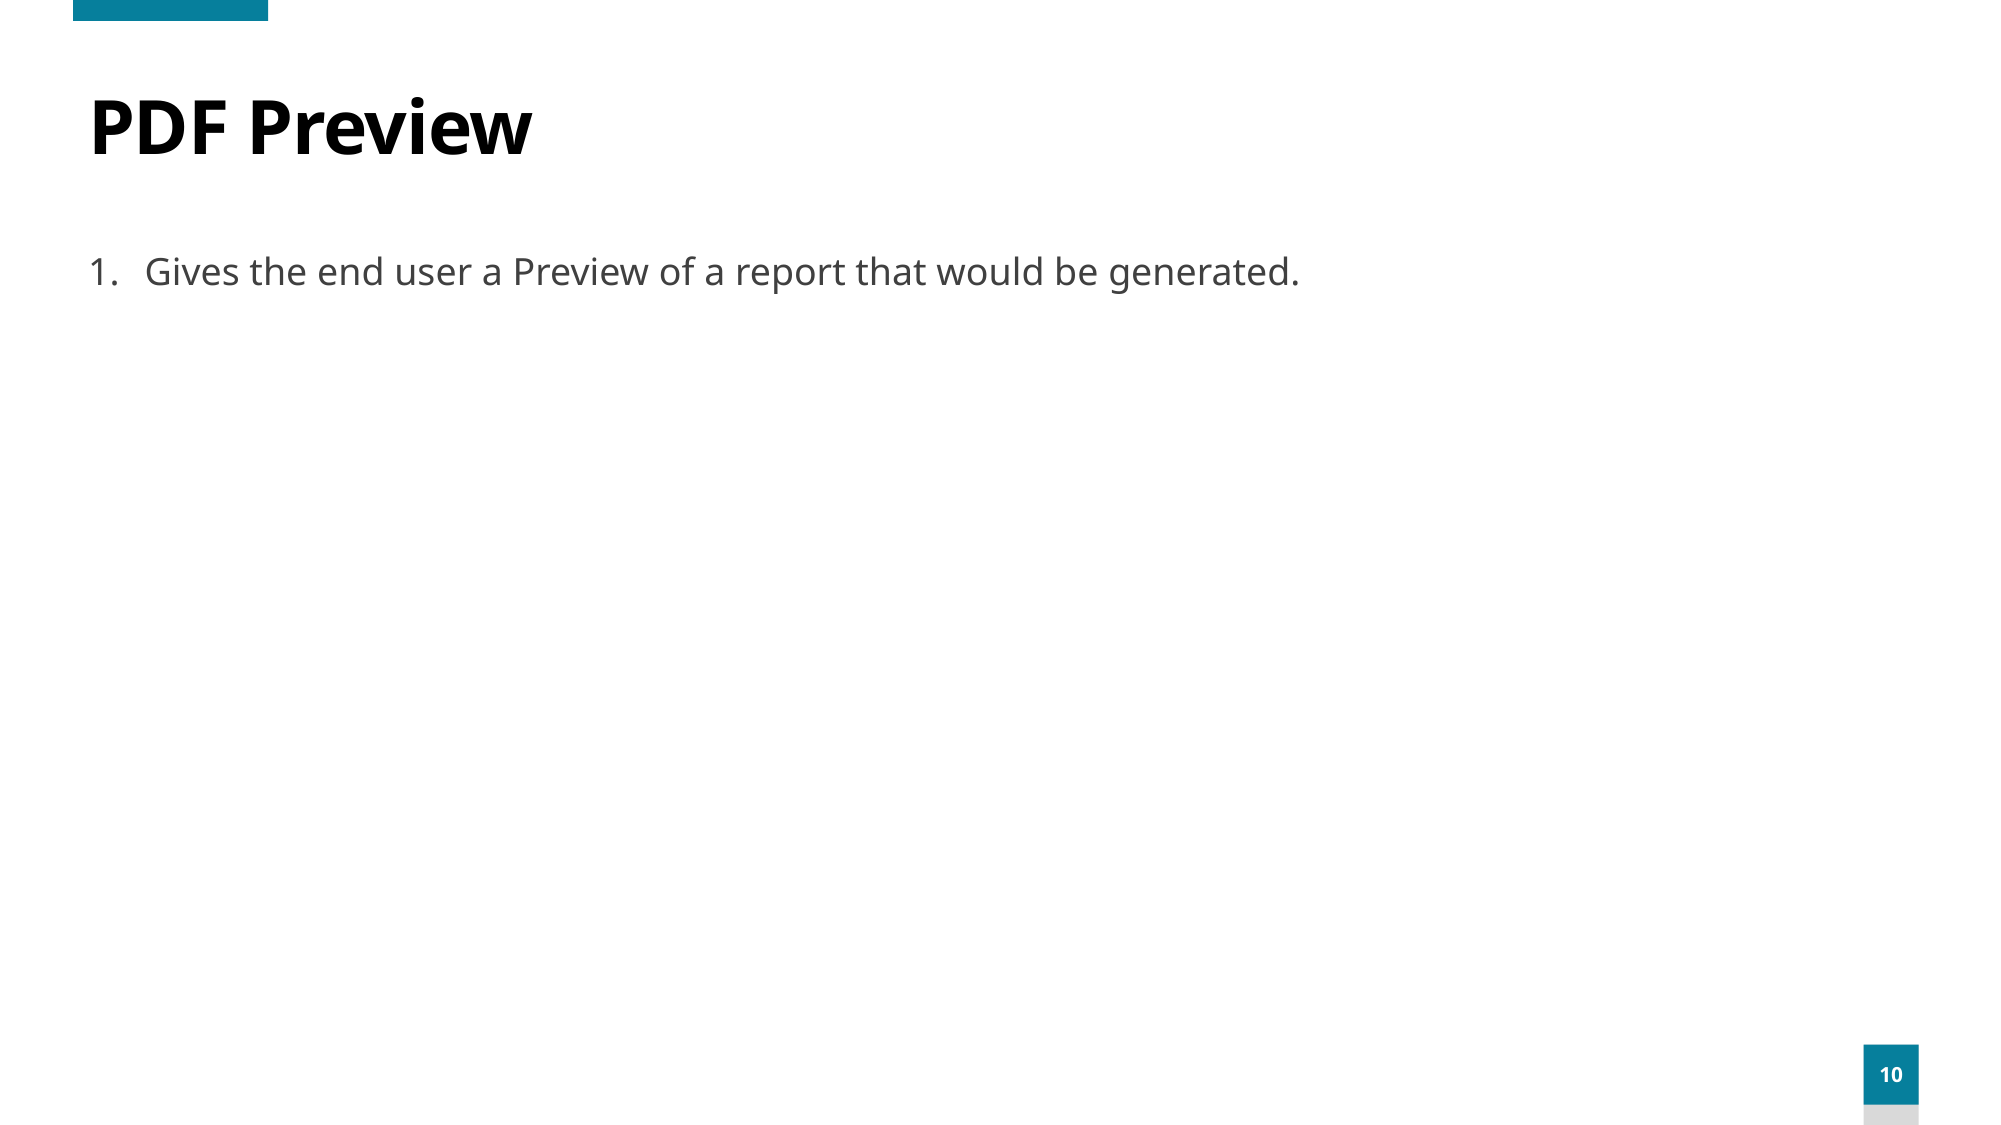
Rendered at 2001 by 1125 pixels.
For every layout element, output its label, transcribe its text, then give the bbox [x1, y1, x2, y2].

title PDF Preview [73, 82, 1907, 179]
list Gives the end user a Preview of a report that would be generated. [73, 239, 1391, 1023]
